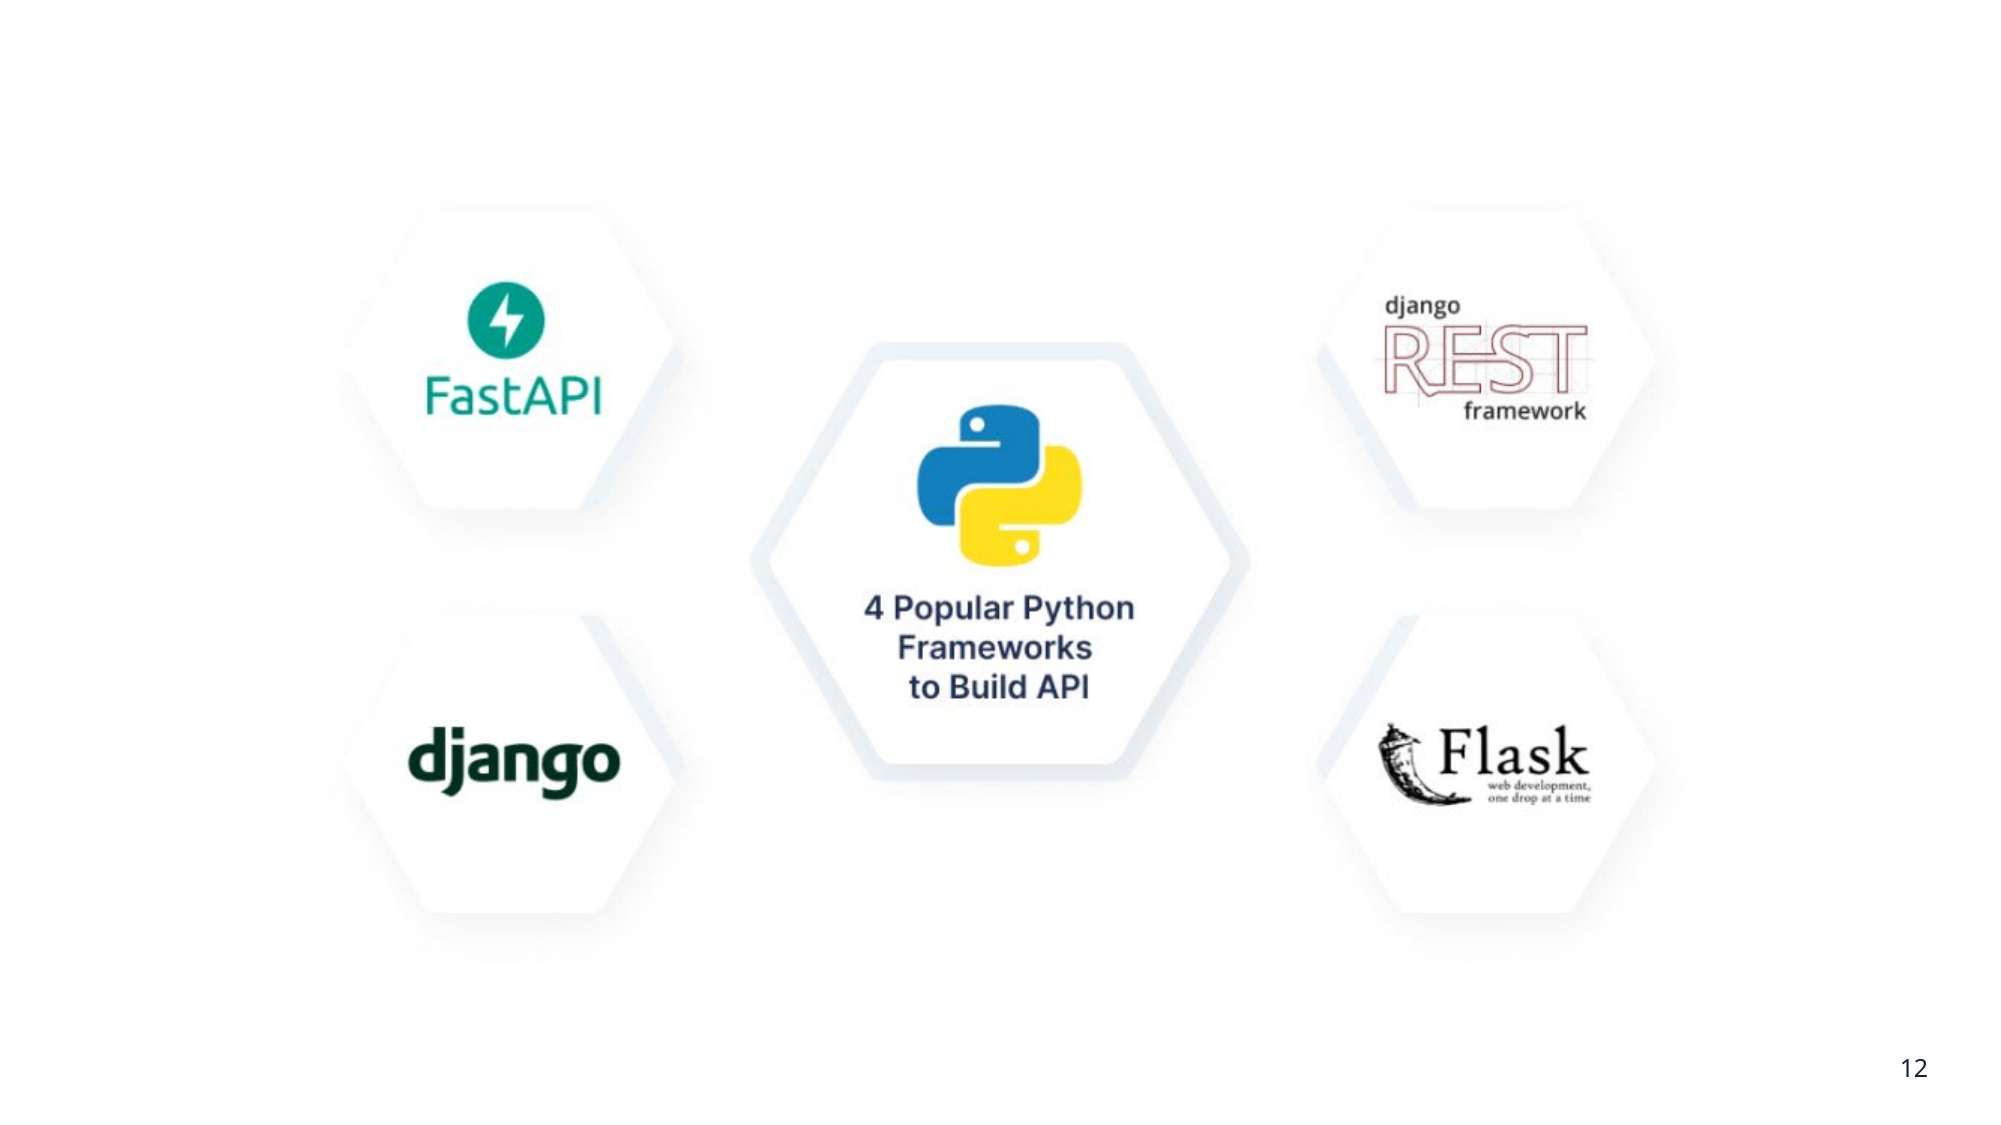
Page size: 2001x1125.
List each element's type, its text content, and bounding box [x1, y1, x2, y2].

picture [249, 0, 1750, 1125]
slide_number 12 [1856, 1013, 1972, 1125]
